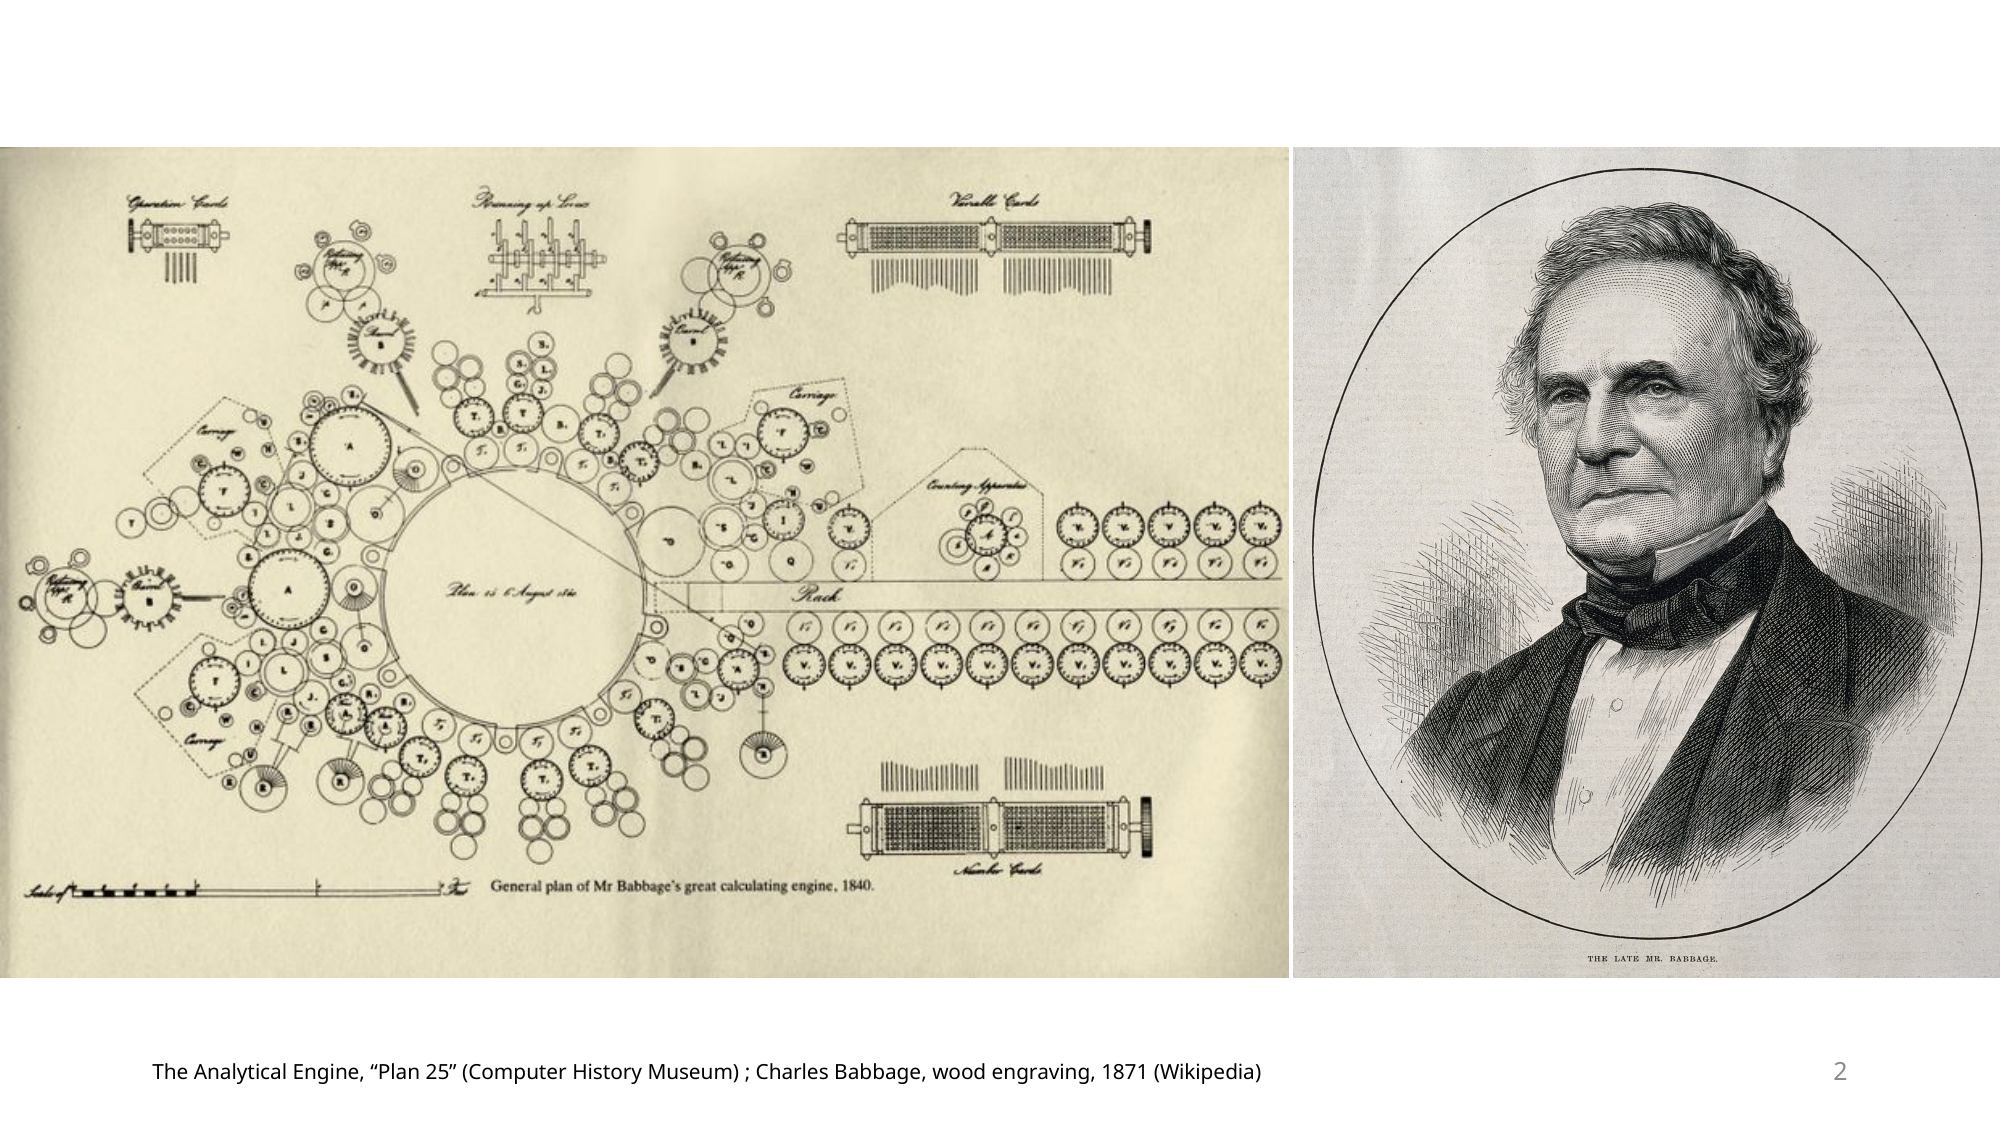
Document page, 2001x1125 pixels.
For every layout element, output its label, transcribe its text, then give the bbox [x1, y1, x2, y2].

picture [1293, 147, 2000, 978]
slide_number 2 [1412, 1042, 1863, 1103]
list The Analytical Engine, “Plan 25” (Computer History Museum) ; Charles Babbage, wood engraving, 1871 (Wikipedia) [137, 1042, 1393, 1103]
picture [0, 147, 1289, 978]
